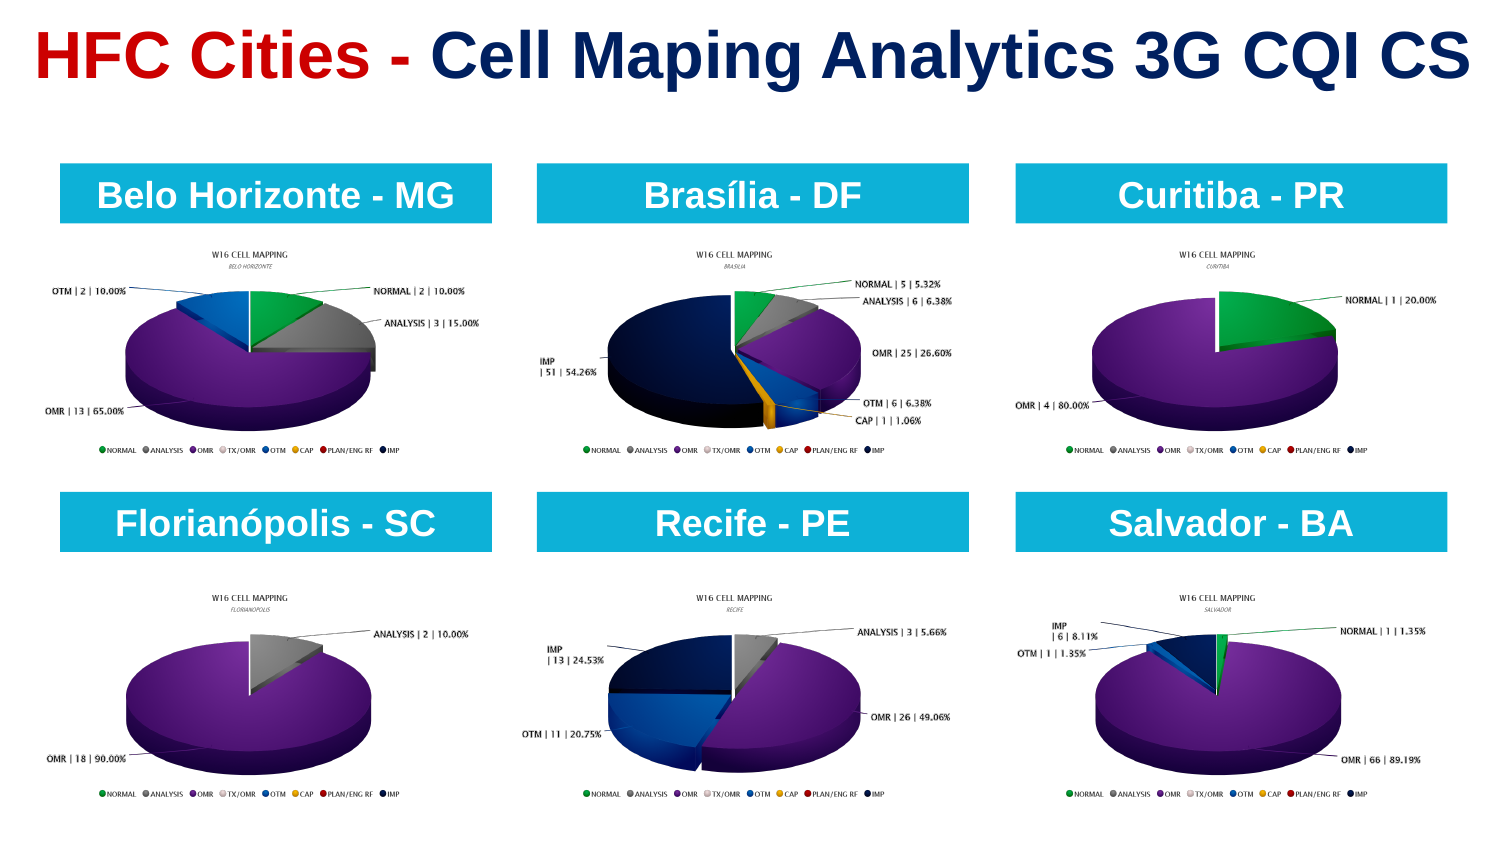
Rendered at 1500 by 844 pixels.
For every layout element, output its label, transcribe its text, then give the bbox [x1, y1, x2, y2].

text_box Curitiba - PR [1015, 163, 1448, 206]
text_box Brasília - DF [536, 163, 969, 206]
picture [0, 551, 1500, 836]
text_box Belo Horizonte - MG [60, 163, 492, 206]
text_box Florianópolis - SC [60, 501, 492, 550]
picture [0, 208, 1500, 493]
text_box Recife - PE [536, 501, 969, 550]
text_box HFC Cities - Cell Maping Analytics 3G CQI CS [19, 8, 1488, 95]
text_box Salvador - BA [1015, 501, 1448, 550]
